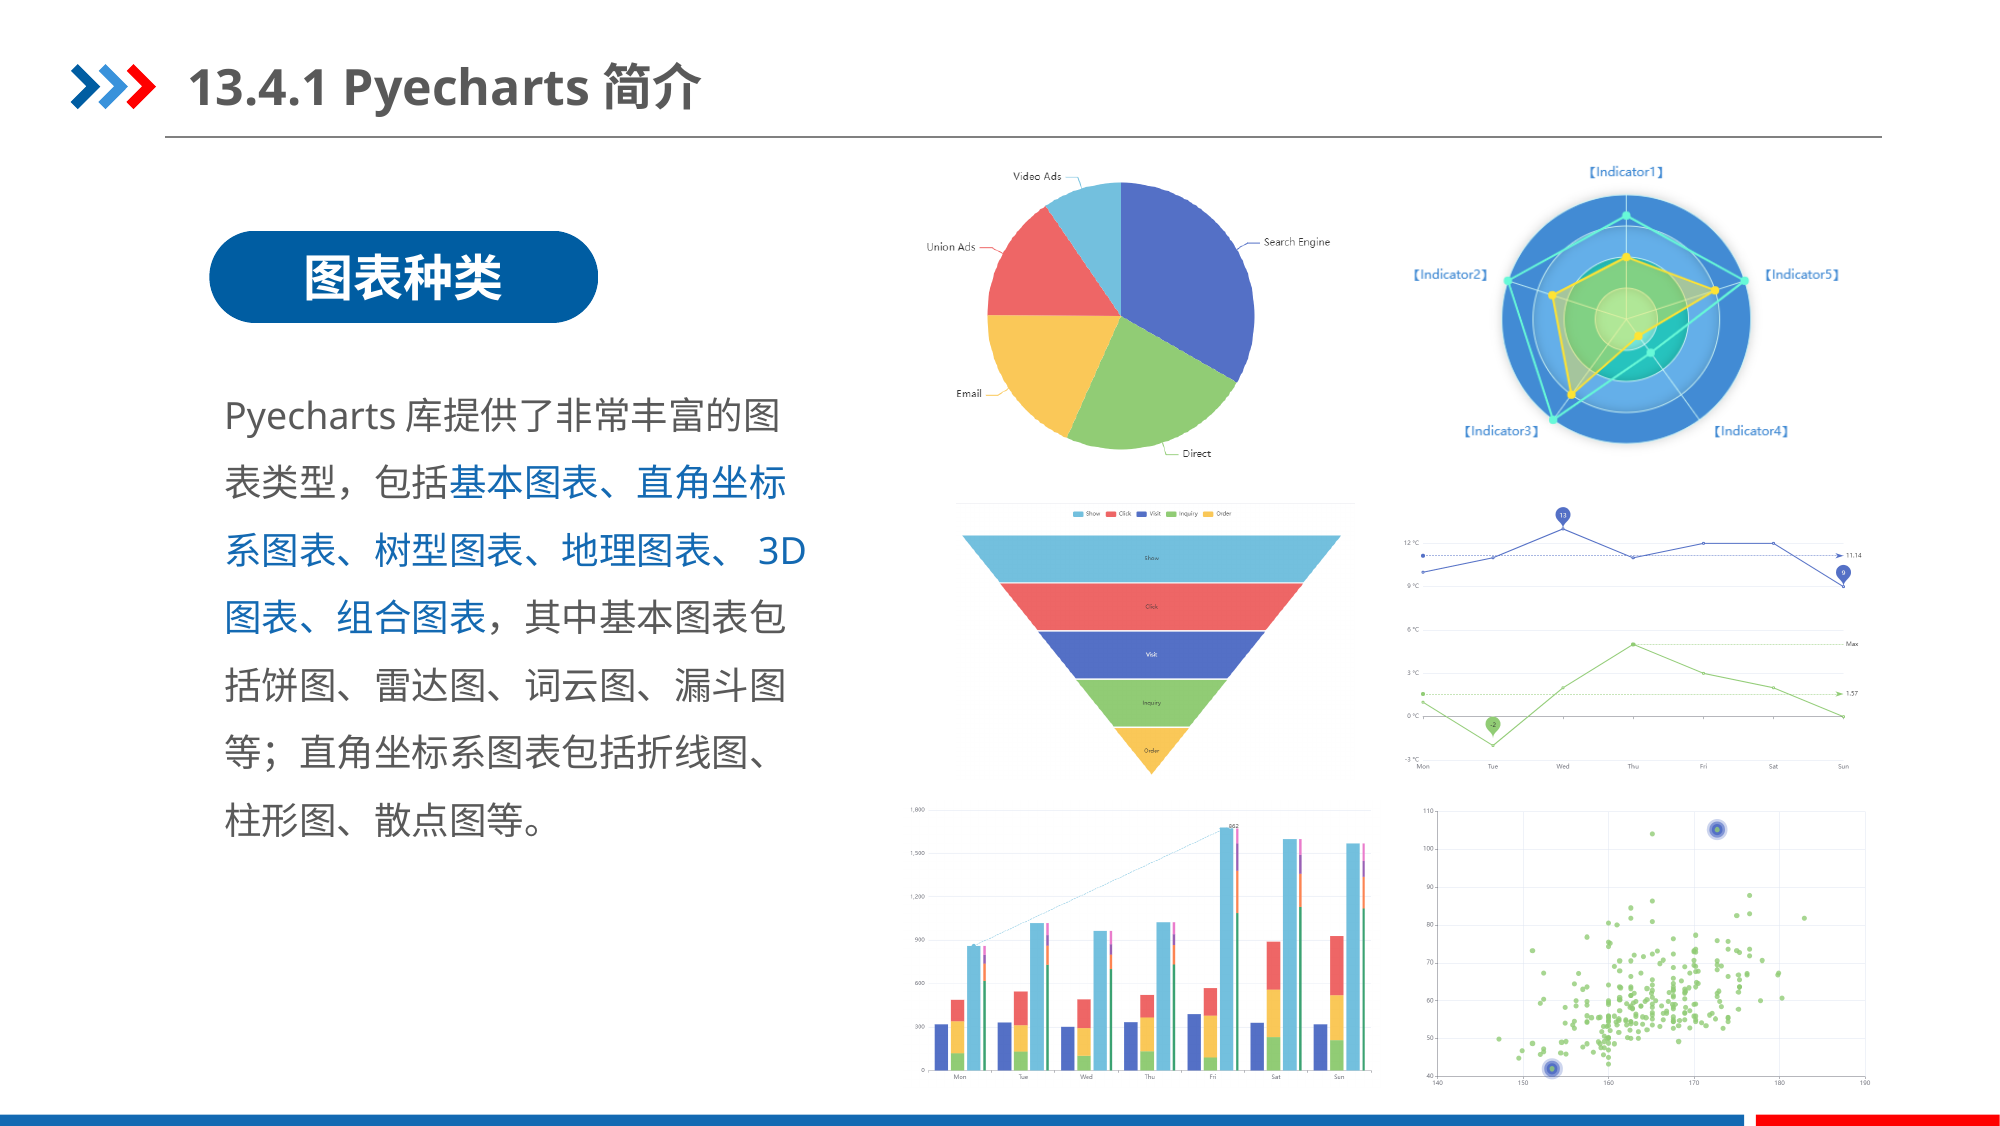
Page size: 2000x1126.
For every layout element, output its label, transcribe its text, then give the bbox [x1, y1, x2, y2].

picture [893, 160, 1355, 484]
picture [1379, 141, 1882, 484]
picture [1386, 503, 1882, 780]
picture [1414, 800, 1882, 1097]
picture [902, 800, 1381, 1088]
text_box 13.4.1 Pyecharts简介 [187, 43, 870, 127]
picture [956, 503, 1355, 780]
text_box Pyecharts库提供了非常丰富的图表类型，包括基本图表、直角坐标系图表、树型图表、地理图表、3D图表、组合图表，其中基本图表包括饼图、雷达图、词云图、漏斗图等；直角坐标系图表包括折线图、柱形图、散点图等。 [209, 361, 823, 850]
text_box 图表种类 [207, 228, 601, 326]
